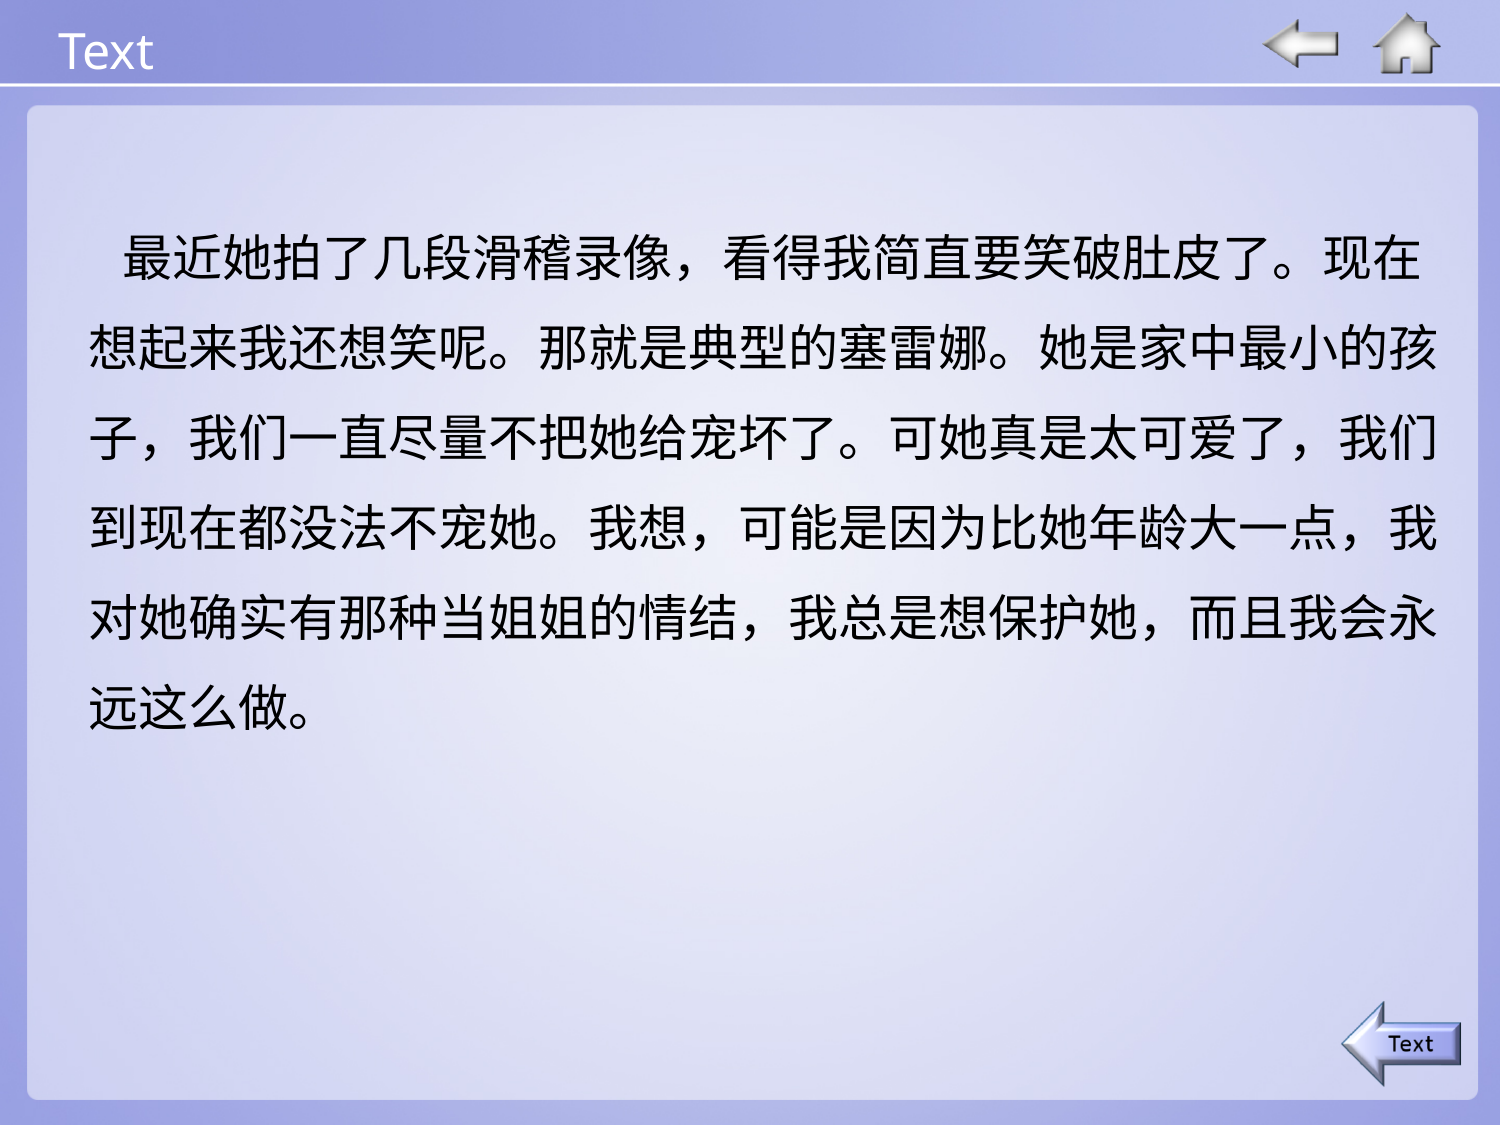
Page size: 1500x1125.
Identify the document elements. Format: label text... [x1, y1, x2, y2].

picture [0, 0, 1500, 1125]
text_box Text [43, 11, 170, 87]
list 最近她拍了几段滑稽录像，看得我简直要笑破肚皮了。现在想起来我还想笑呢。那就是典型的塞雷娜。她是家中最小的孩子，我们一直尽量不把她给宠坏了。可她真是太可爱了，我们到现在都没法不宠她。我想，可能是因为比她年龄大一点，我对她确实有那种当姐姐的情结，我总是想保护她，而且我会永远这么做。 [27, 107, 1478, 1104]
